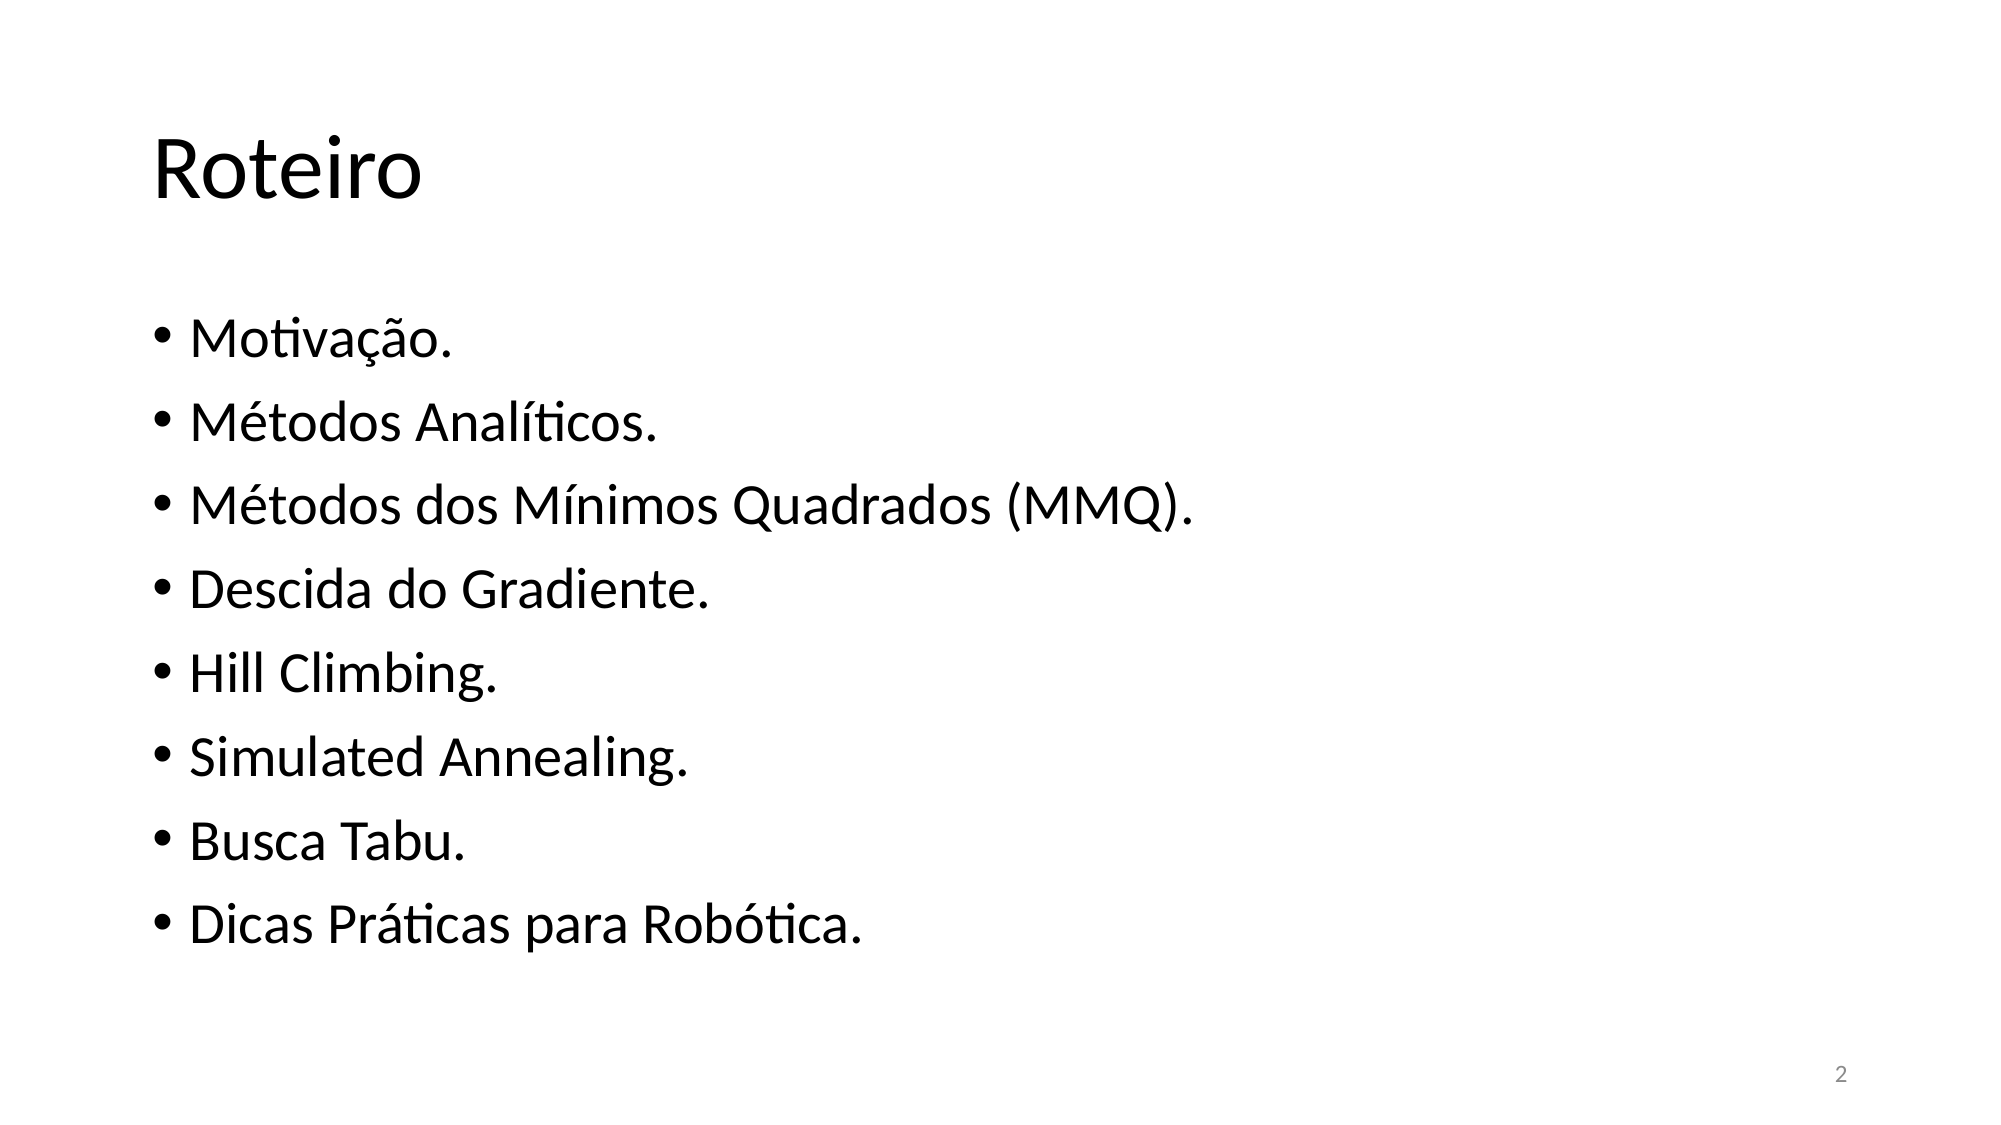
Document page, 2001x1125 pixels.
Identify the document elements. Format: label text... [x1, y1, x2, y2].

list Motivação. Métodos Analíticos. Métodos dos Mínimos Quadrados (MMQ). Descida do Gradiente. Hill Climbing. Simulated Annealing. Busca Tabu. Dicas Práticas para Robótica. [137, 299, 1863, 1014]
title Roteiro [137, 59, 1863, 278]
slide_number 2 [1412, 1042, 1863, 1103]
